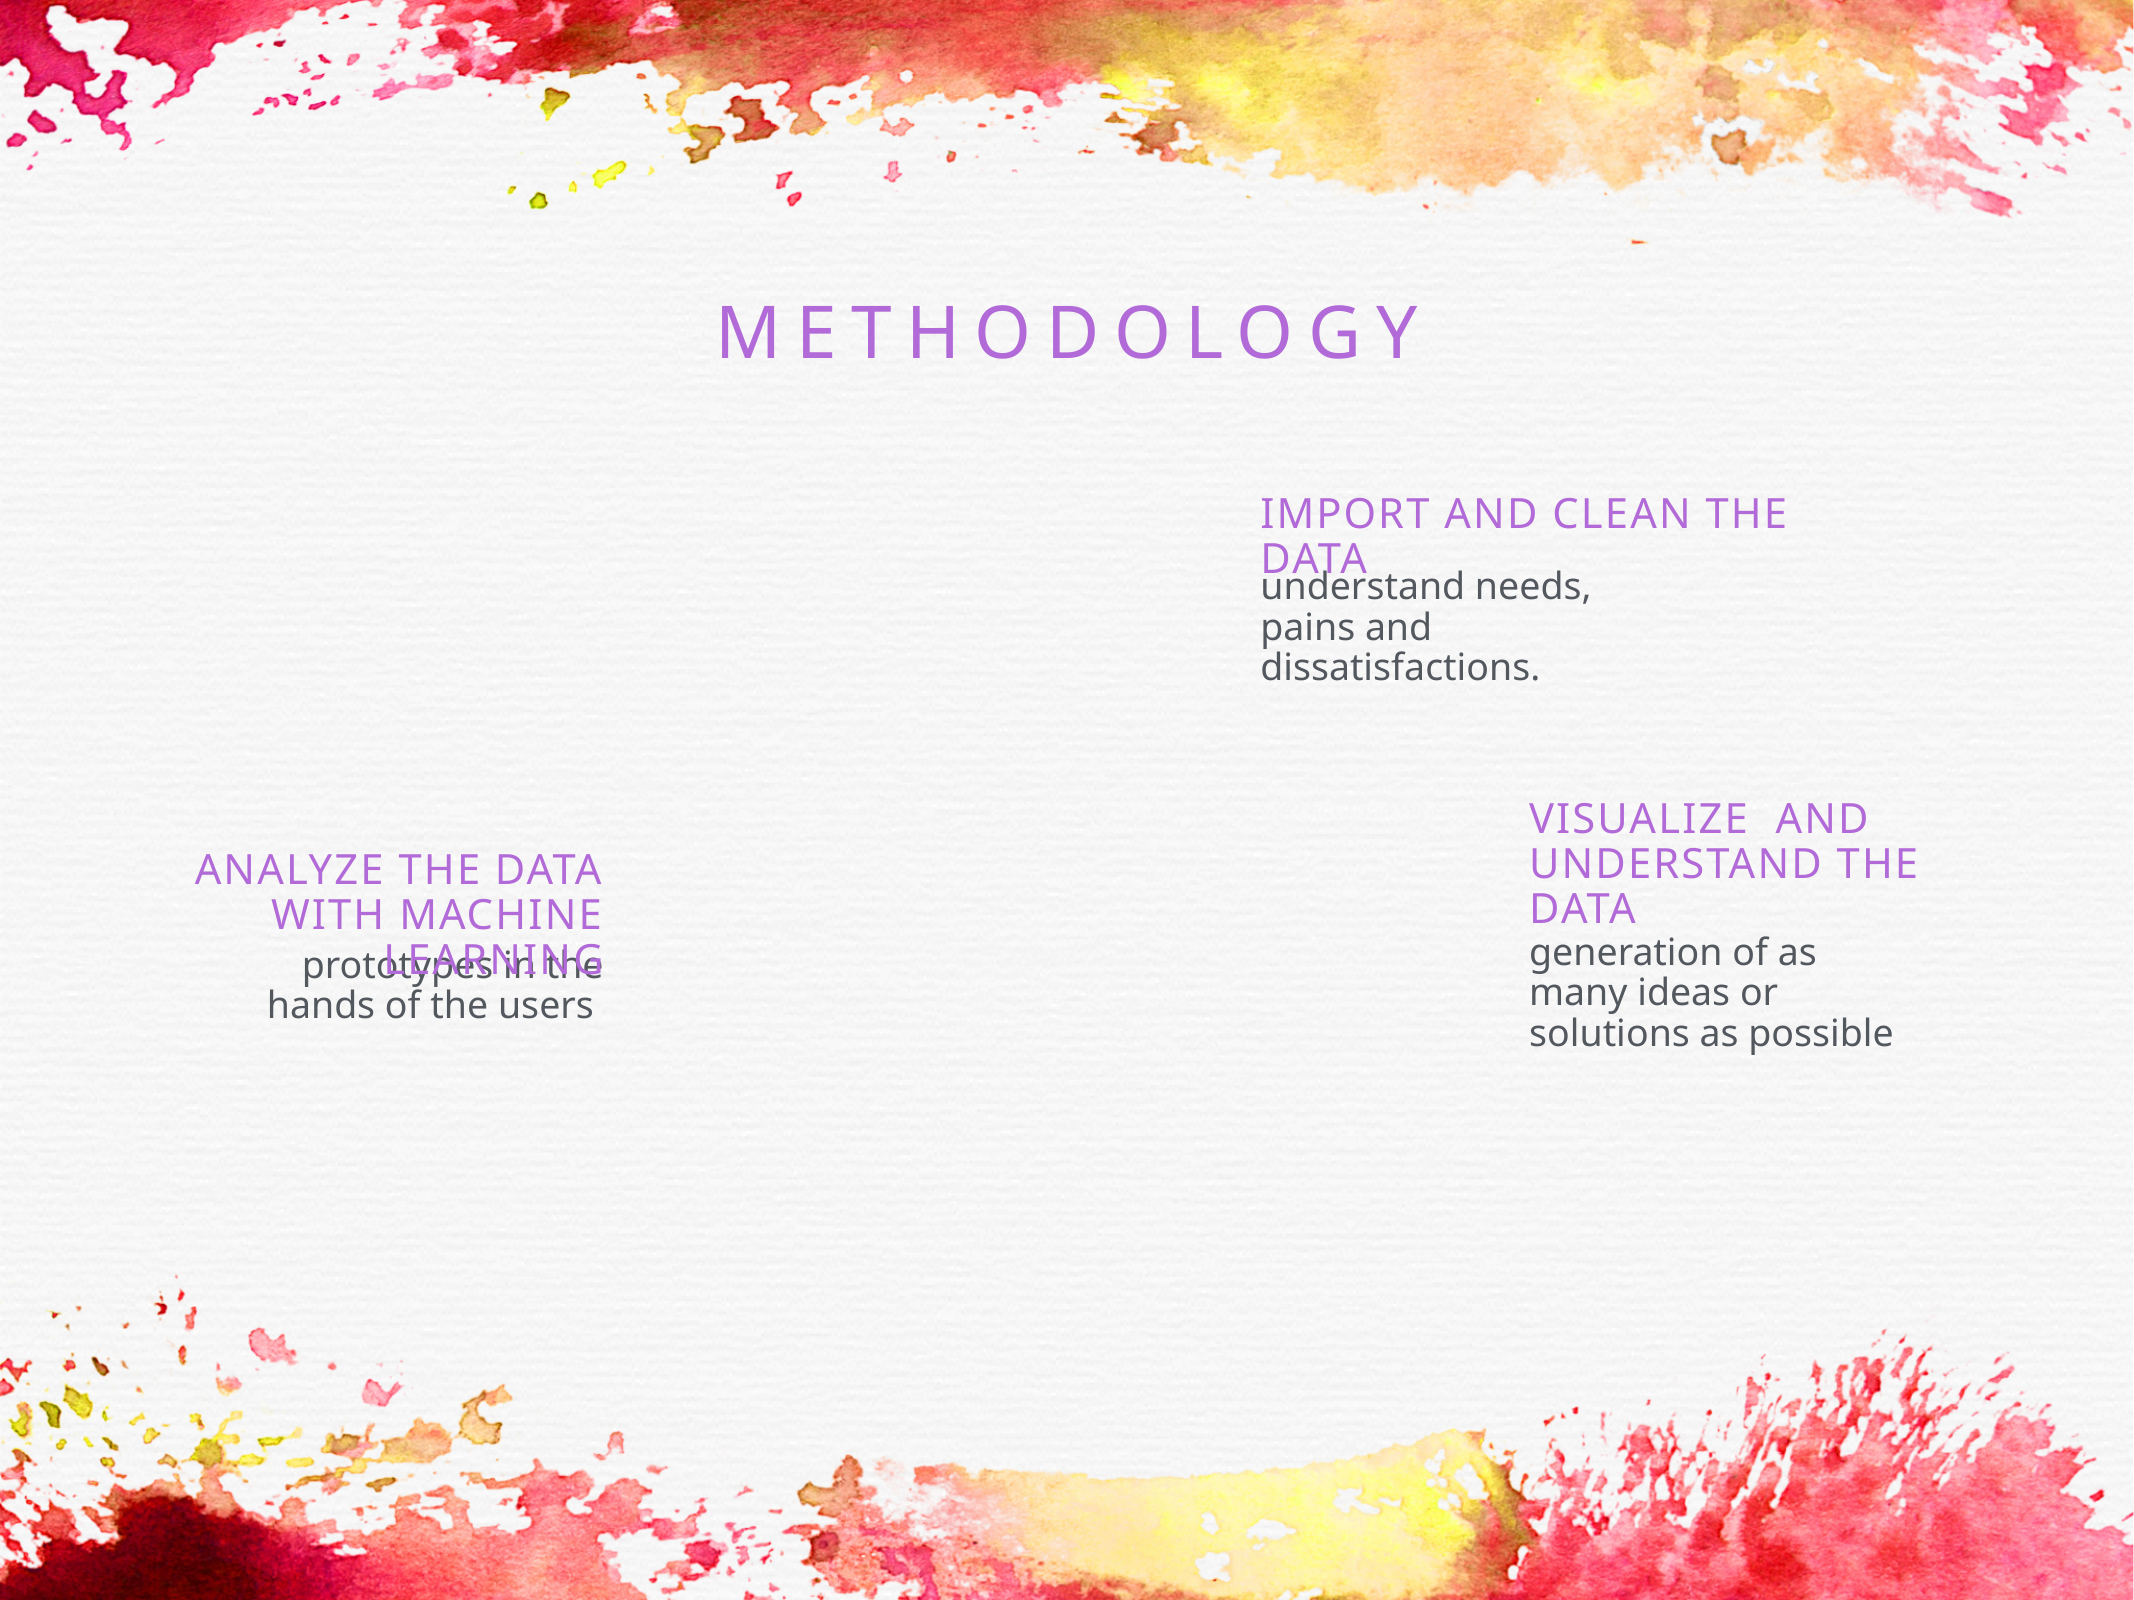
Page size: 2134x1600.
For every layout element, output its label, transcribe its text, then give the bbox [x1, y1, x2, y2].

list prototypes in the hands of the users [207, 945, 605, 1093]
picture [0, 0, 2134, 1600]
title Methodology [207, 287, 1926, 372]
list Analyze the data with machine learning [76, 888, 605, 944]
list Visualize and understand the data [1528, 799, 1926, 930]
list understand needs, pains and dissatisfactions. [1259, 566, 1636, 714]
list Import and clean the data [1259, 510, 1897, 565]
list generation of as many ideas or solutions as possible [1528, 932, 1926, 1080]
